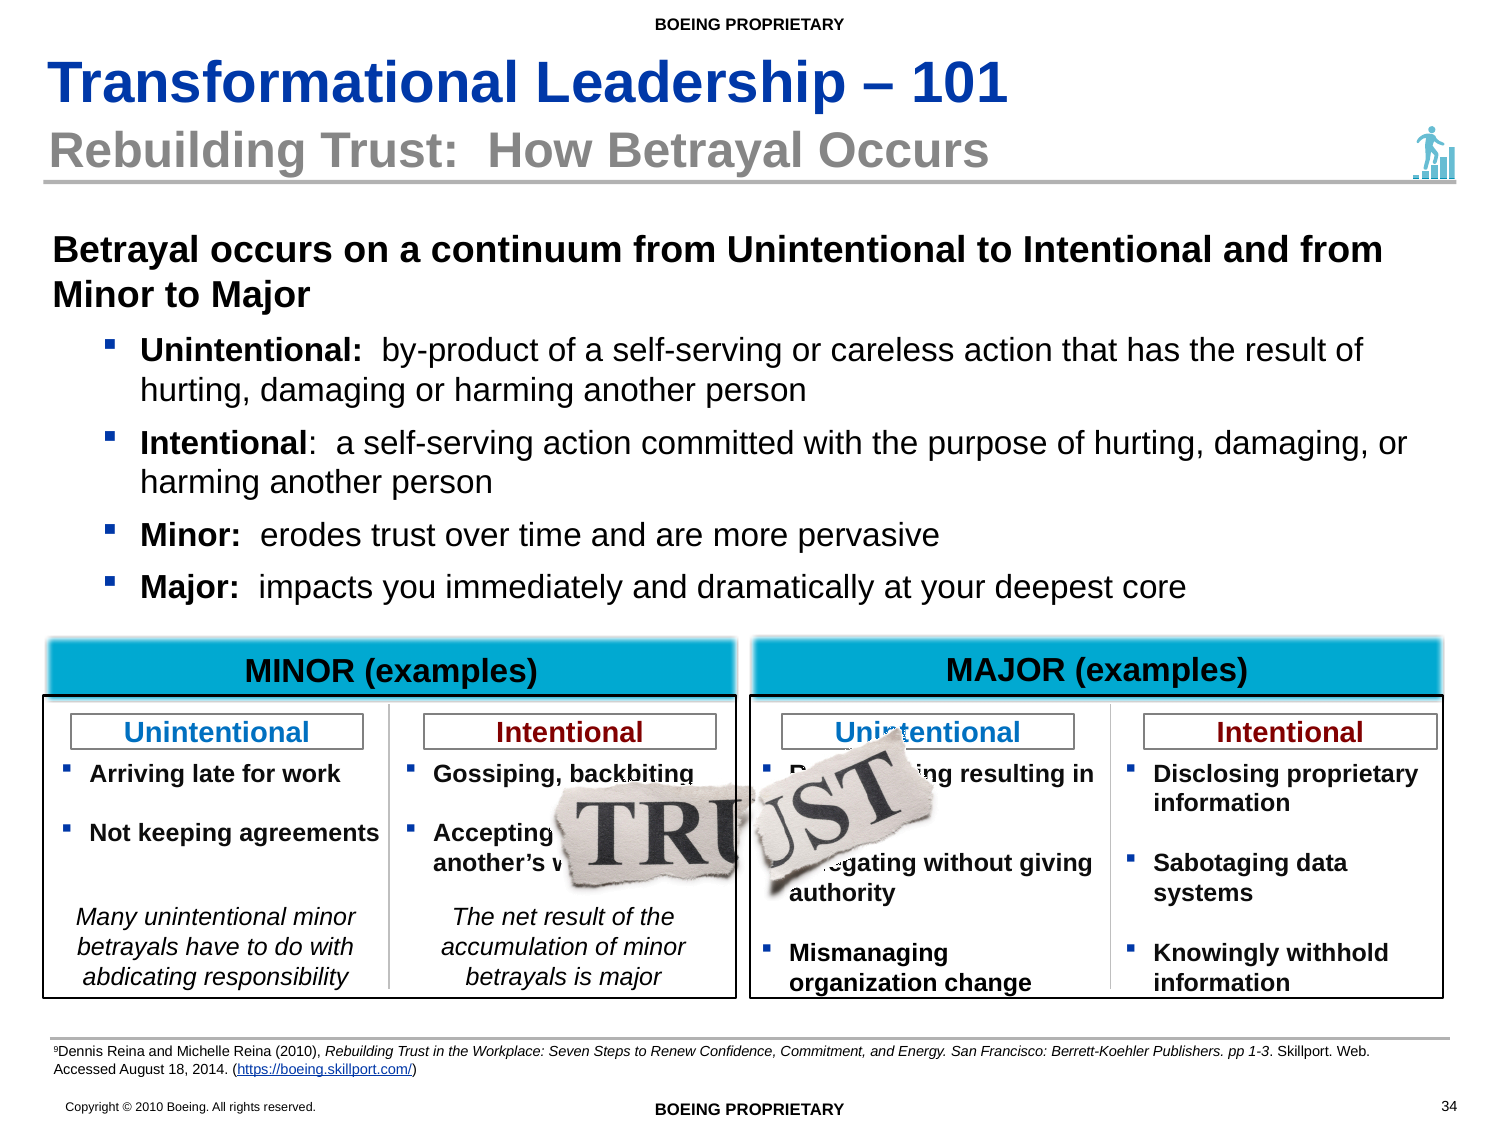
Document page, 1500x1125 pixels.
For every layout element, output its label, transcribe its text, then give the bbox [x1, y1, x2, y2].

text_box MINOR (examples) [55, 646, 730, 694]
text_box Betrayal occurs on a continuum from Unintentional to Intentional and from Minor to Major [37, 217, 1450, 323]
title Rebuilding Trust: How Betrayal Occurs [0, 106, 1500, 181]
text_box 9Dennis Reina and Michelle Reina (2010), Rebuilding Trust in the Workplace: Seven Steps to Renew Confidence, Commitment, and Energy. San Francisco: Berrett-Koehler Publishers. pp 1-3. Skillport. Web. Accessed August 18, 2014. (https://boeing.skillport.com/) [38, 1035, 1450, 1085]
text_box [750, 695, 1443, 999]
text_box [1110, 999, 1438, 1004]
slide_number 34 [1048, 1087, 1459, 1124]
text_box The net result of the accumulation of minor betrayals is major [389, 893, 738, 998]
text_box MAJOR (examples) [760, 645, 1436, 694]
text_box Many unintentional minor betrayals have to do with abdicating responsibility [44, 893, 388, 998]
text_box [43, 695, 737, 999]
text_box Restructuring resulting in layoffs Delegating without giving authority Mismanaging organization change [746, 909, 1121, 1034]
text_box Unintentional: by-product of a self-serving or careless action that has the result of hurting, damaging or harming another person Intentional: a self-serving action committed with the purpose of hurting, damaging, or harming another person Minor: erodes trust over time and are more pervasive Major: impacts you immediately and dramatically at your deepest core [87, 321, 1450, 613]
picture [549, 712, 951, 901]
